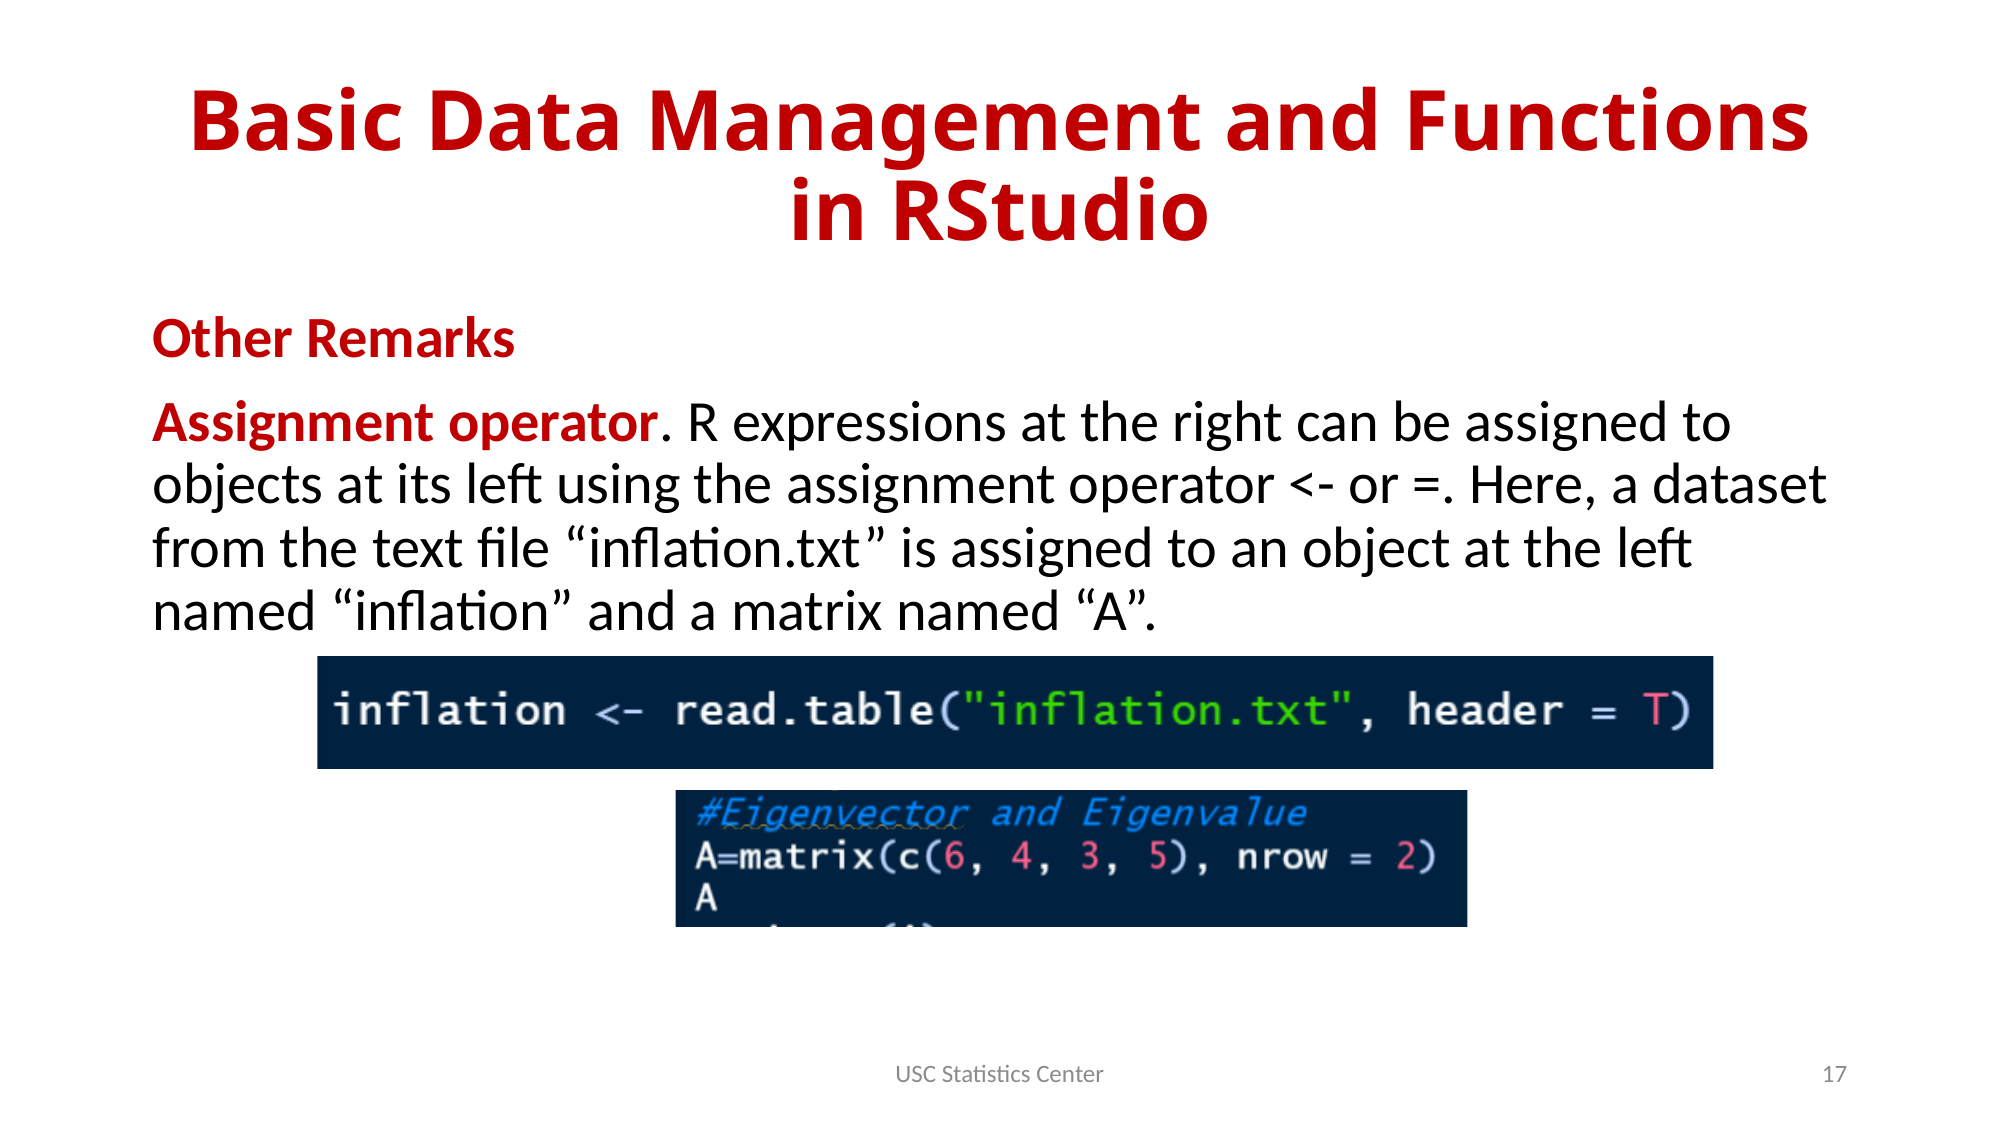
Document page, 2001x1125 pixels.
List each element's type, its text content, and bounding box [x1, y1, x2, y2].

list Other Remarks Assignment operator. R expressions at the right can be assigned to objects at its left using the assignment operator <- or =. Here, a dataset from the text file “inflation.txt” is assigned to an object at the left named “inflation” and a matrix named “A”. [137, 299, 1863, 1014]
footer USC Statistics Center [662, 1042, 1338, 1103]
slide_number 17 [1412, 1042, 1863, 1103]
picture [675, 790, 1468, 927]
picture [317, 656, 1714, 769]
title Basic Data Management and Functions in RStudio [137, 59, 1863, 278]
